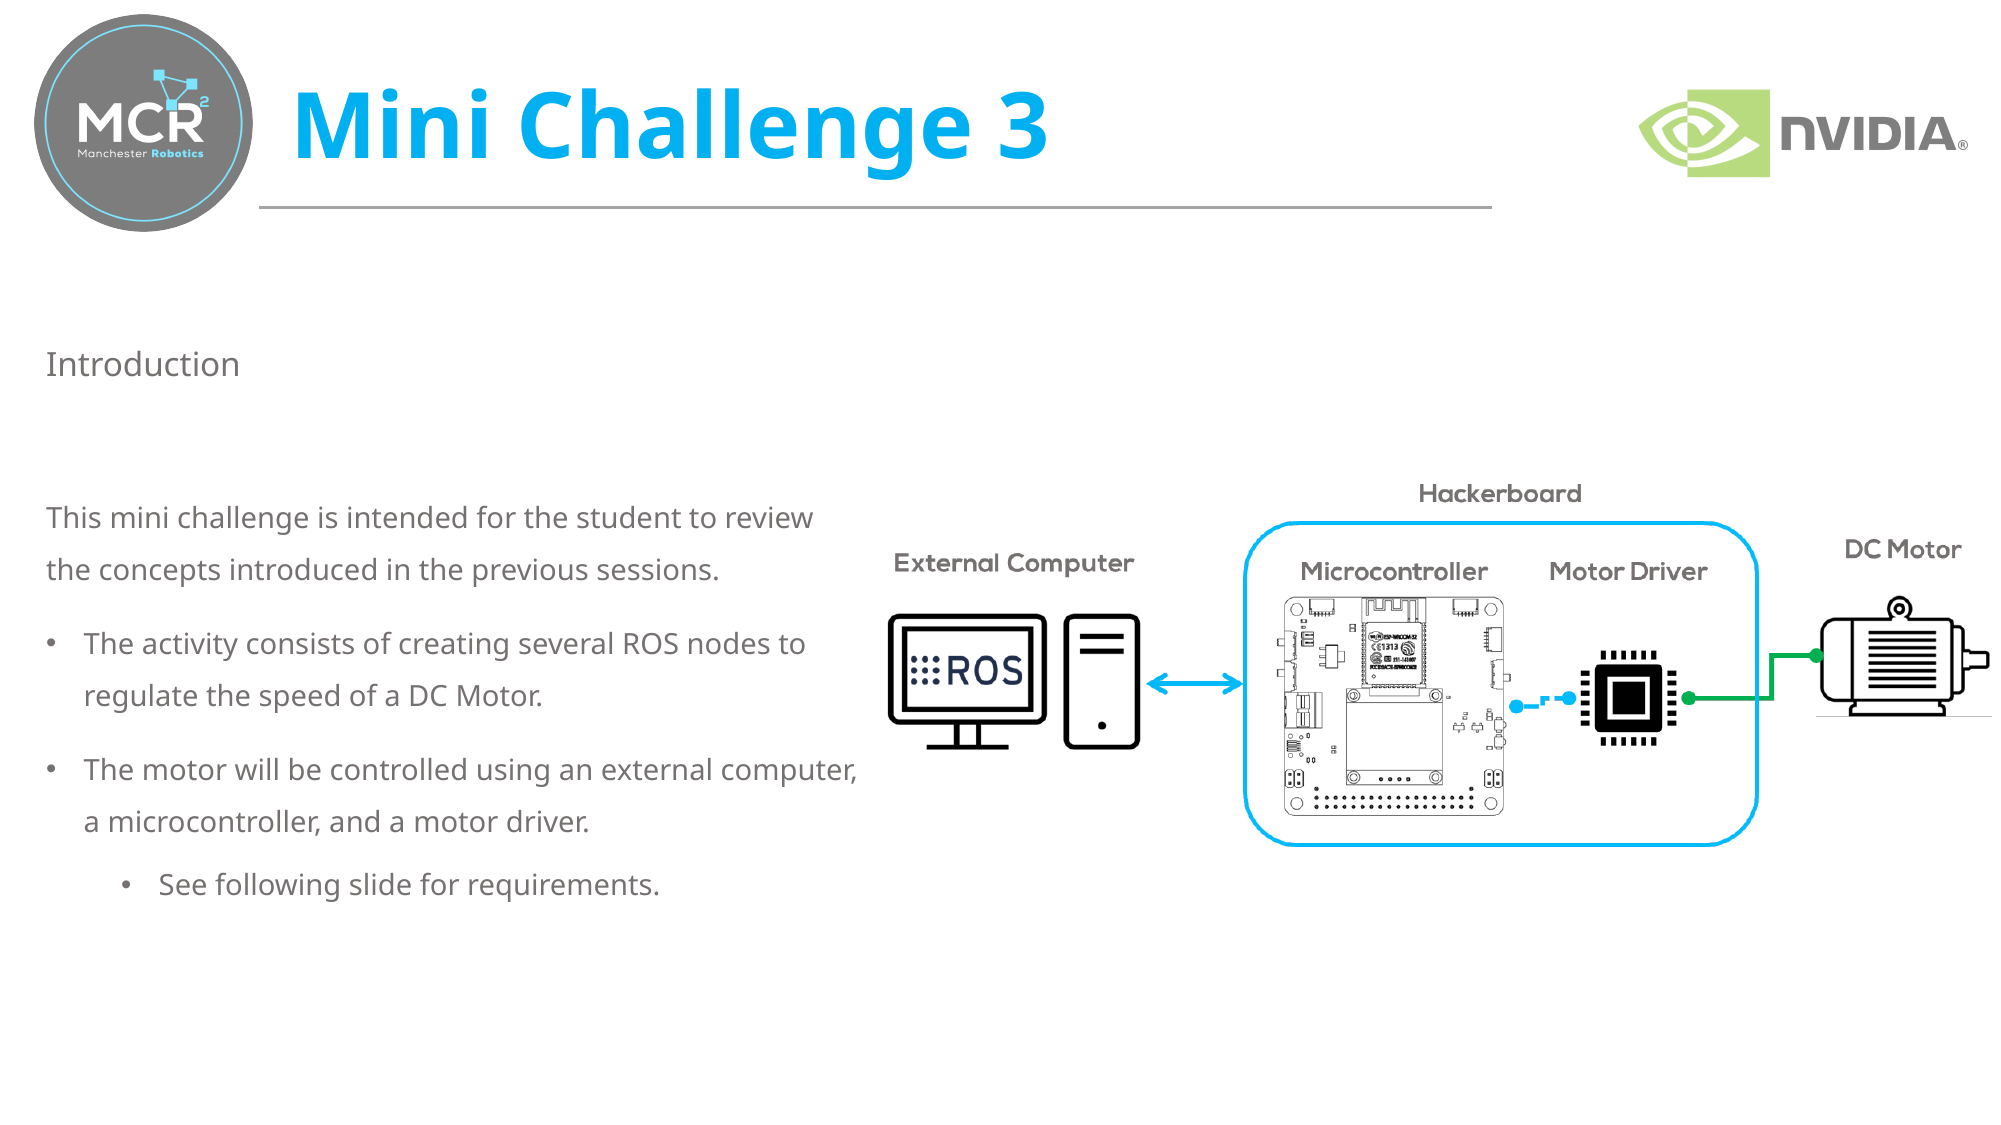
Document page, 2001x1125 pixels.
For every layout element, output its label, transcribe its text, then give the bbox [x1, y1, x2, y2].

list Introduction This mini challenge is intended for the student to review the concepts introduced in the previous sessions. The activity consists of creating several ROS nodes to regulate the speed of a DC Motor. The motor will be controlled using an external computer, a microcontroller, and a motor driver. See following slide for requirements. [31, 316, 882, 1122]
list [859, 469, 2000, 847]
title Mini Challenge 3 [275, 19, 1615, 238]
